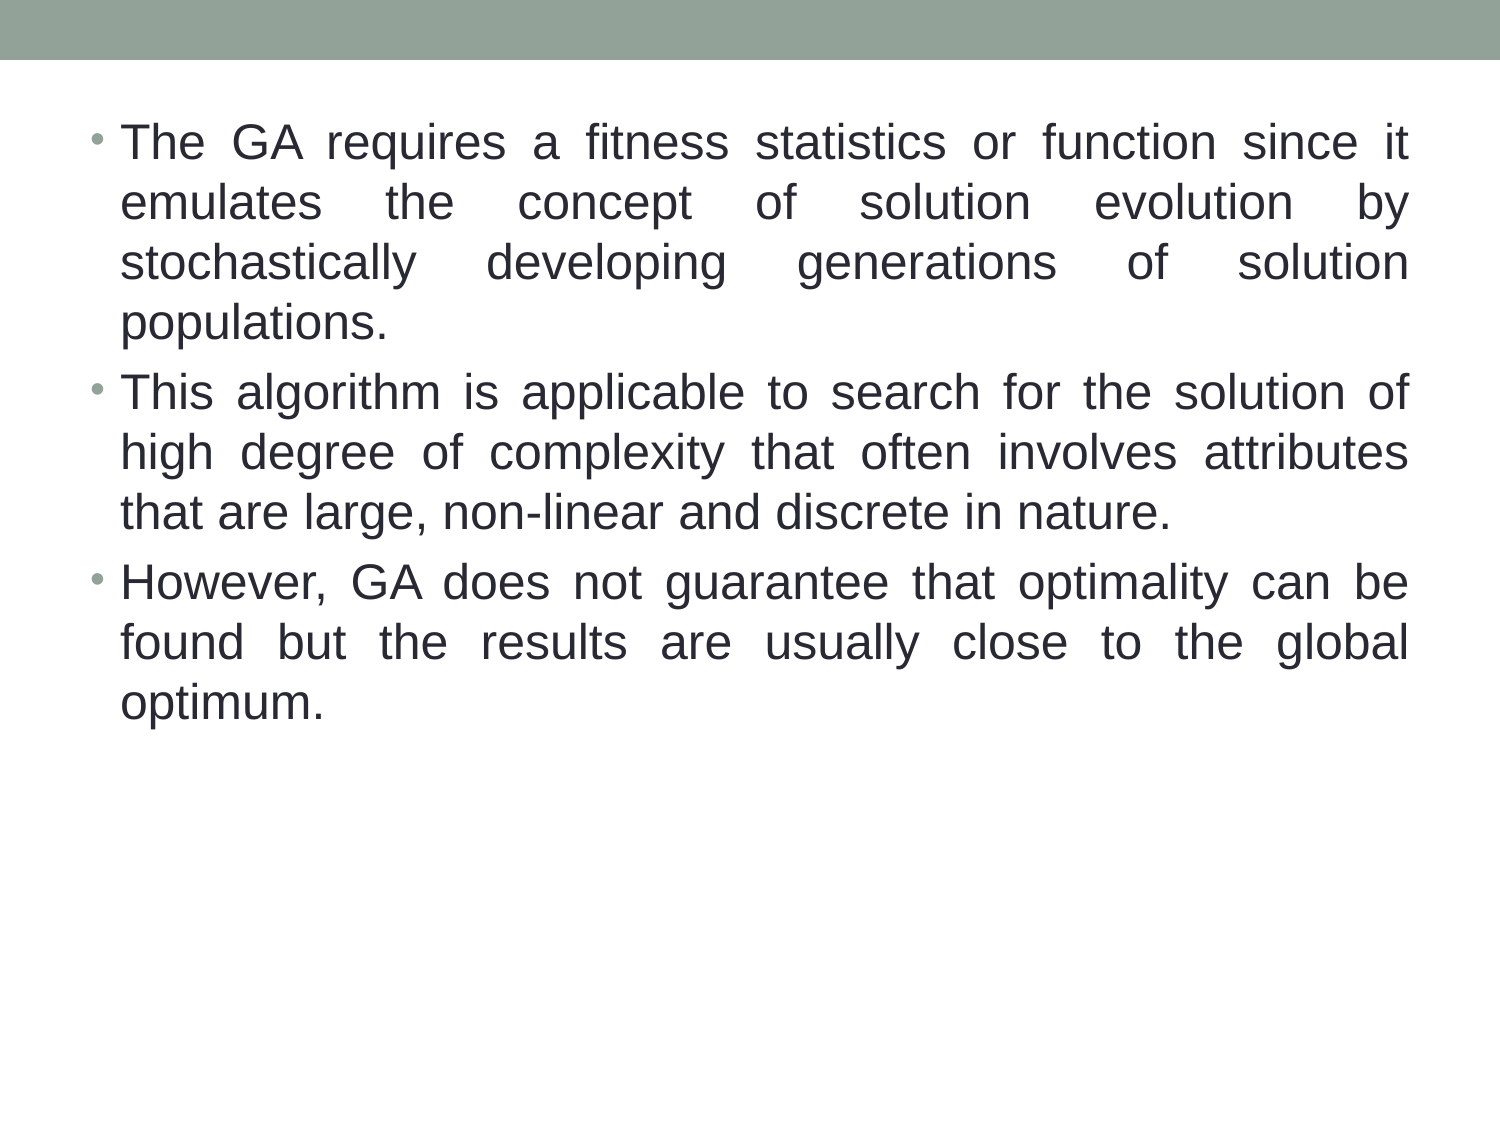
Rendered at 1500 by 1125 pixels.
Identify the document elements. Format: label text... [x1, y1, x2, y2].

list The GA requires a fitness statistics or function since it emulates the concept of solution evolution by stochastically developing generations of solution populations. This algorithm is applicable to search for the solution of high degree of complexity that often involves attributes that are large, non-linear and discrete in nature. However, GA does not guarantee that optimality can be found but the results are usually close to the global optimum. [75, 101, 1425, 1063]
